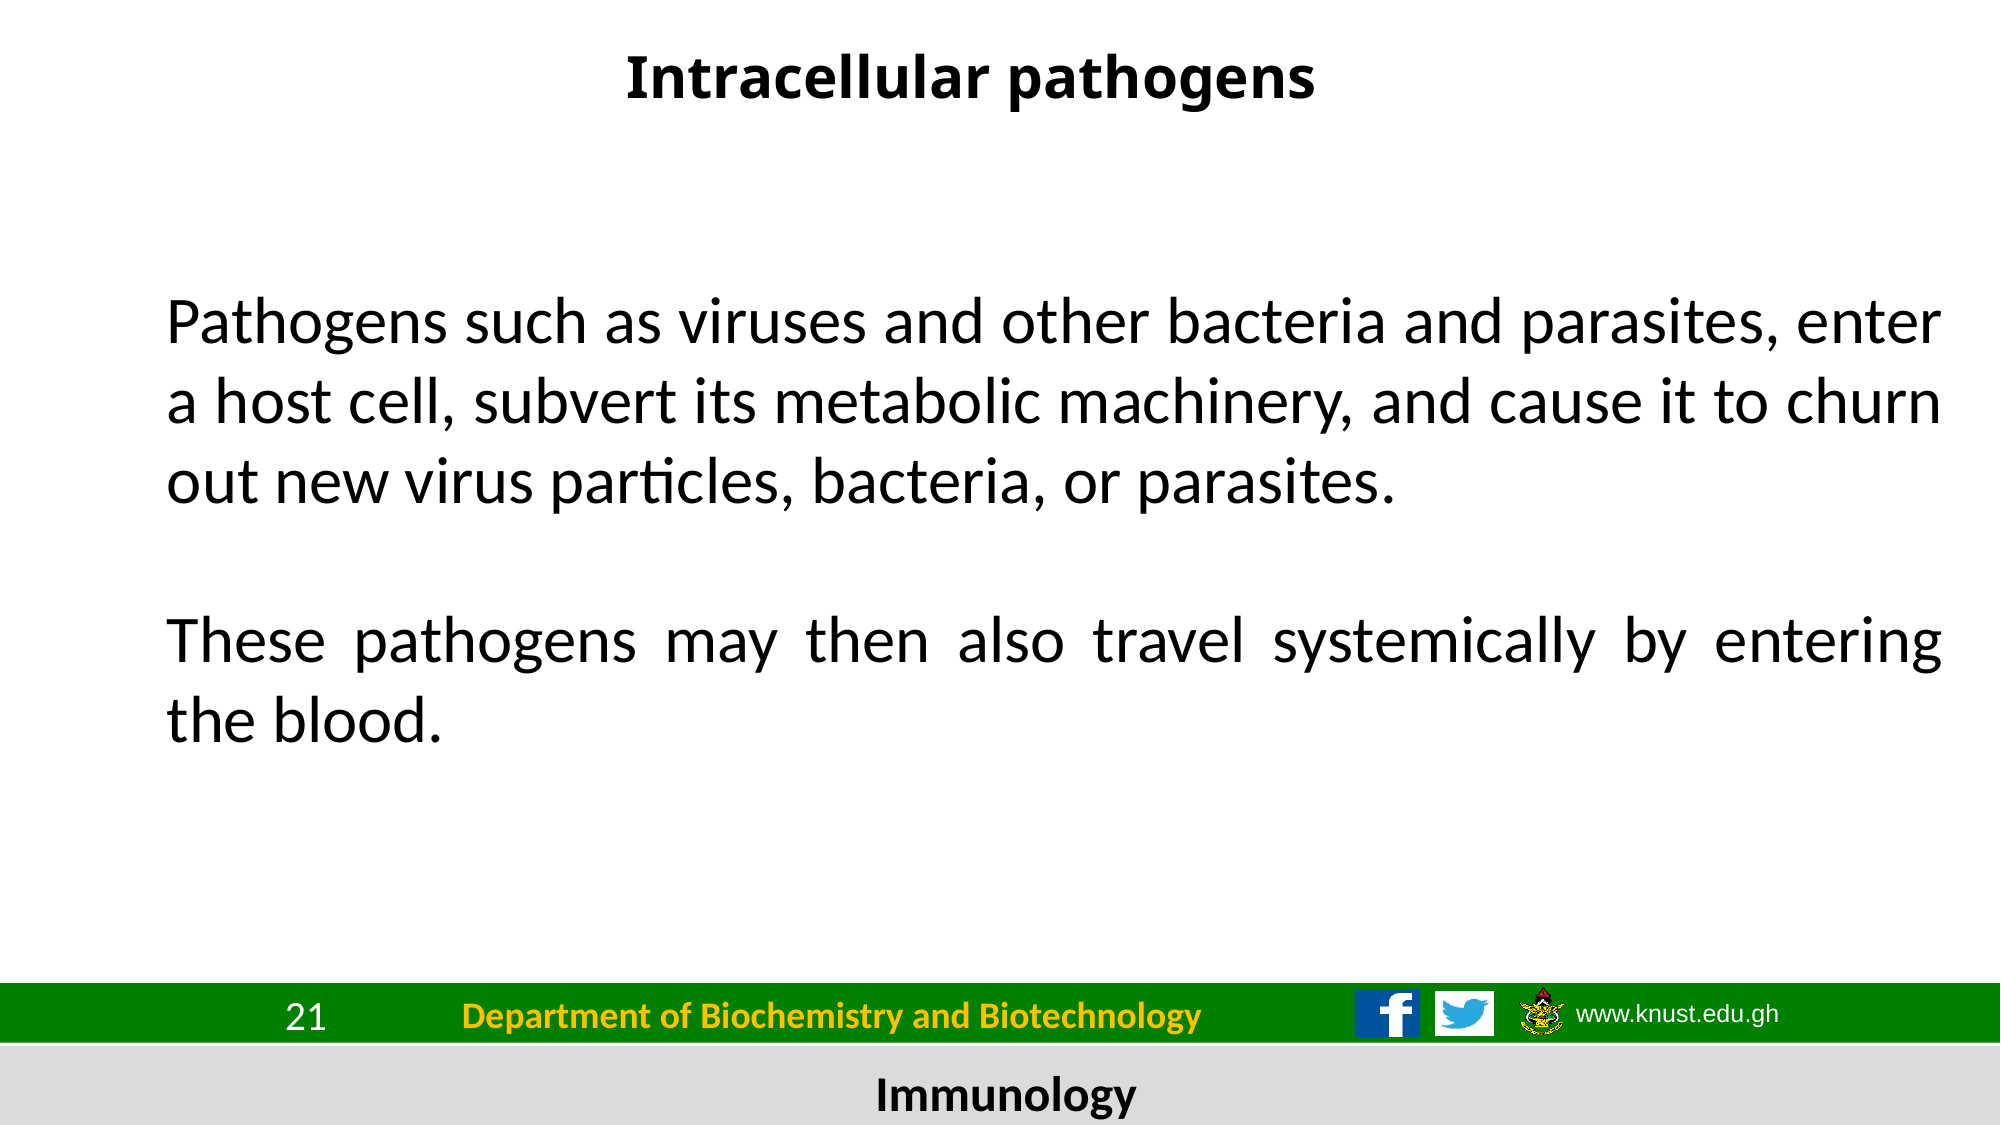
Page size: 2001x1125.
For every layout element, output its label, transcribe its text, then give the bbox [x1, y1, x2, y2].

text_box Pathogens such as viruses and other bacteria and parasites, enter a host cell, subvert its metabolic machinery, and cause it to churn out new virus particles, bacteria, or parasites. These pathogens may then also travel systemically by entering the blood. [152, 269, 1959, 844]
picture [1355, 989, 1420, 1037]
text_box Department of Biochemistry and Biotechnology [447, 983, 1218, 1044]
picture [1519, 987, 1565, 1035]
text_box Immunology [366, 1054, 1647, 1125]
title Intracellular pathogens [251, 16, 1692, 161]
slide_number 21 [251, 983, 343, 1044]
text_box [53, 161, 1959, 932]
picture [1435, 991, 1494, 1036]
